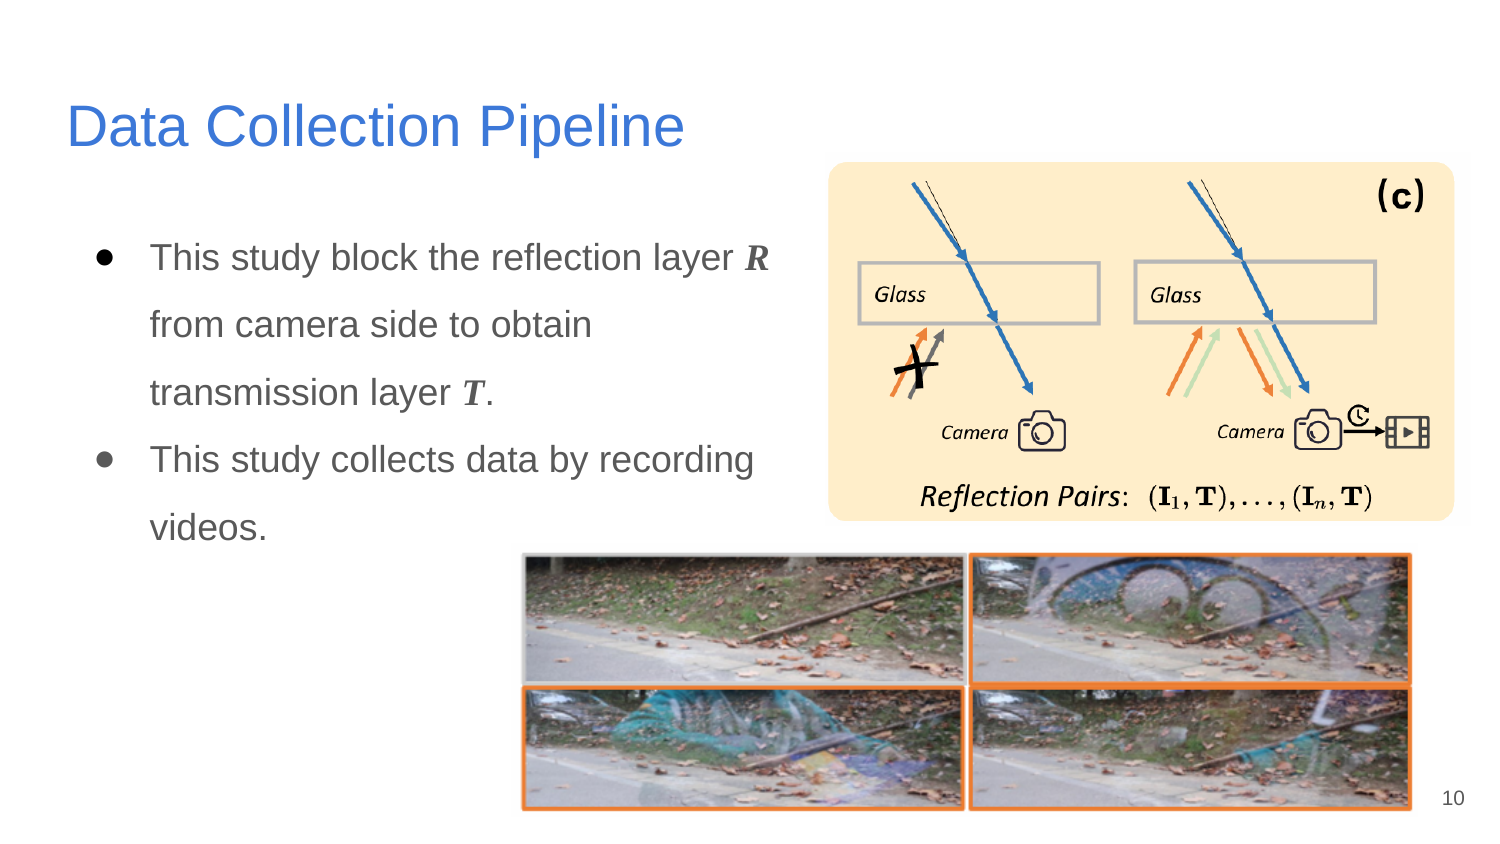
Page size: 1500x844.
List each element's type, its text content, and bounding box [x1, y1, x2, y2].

title Data Collection Pipeline [51, 72, 1449, 167]
picture [807, 151, 1472, 540]
slide_number ‹#› [1389, 764, 1480, 830]
list This study block the reflection layer R from camera side to obtain transmission layer T. This study collects data by recording videos. [59, 195, 802, 700]
picture [511, 543, 1418, 818]
